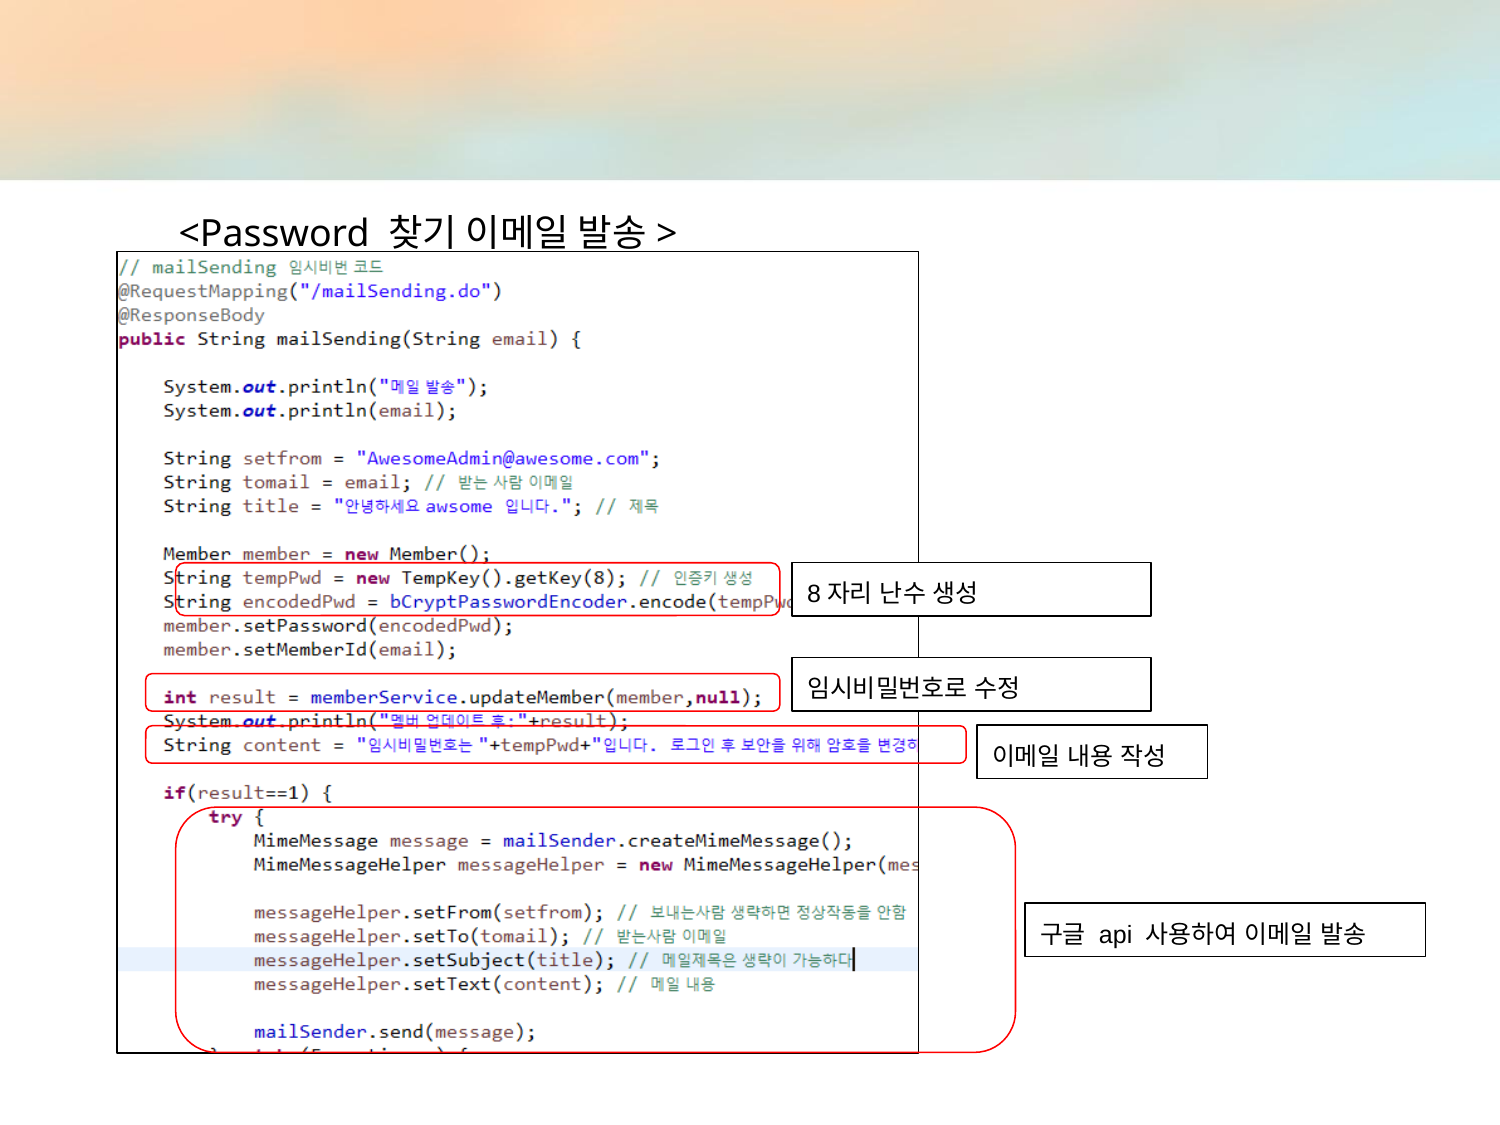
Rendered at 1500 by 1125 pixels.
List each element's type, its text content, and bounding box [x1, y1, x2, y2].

text_box [923, 807, 1016, 1053]
text_box [924, 725, 967, 764]
text_box 구글 api 사용하여 이메일 발송 [1024, 903, 1426, 957]
picture [0, 0, 1500, 1125]
text_box <Password 찾기 이메일 발송> [163, 193, 1178, 312]
text_box 임시비밀번호로 수정 [924, 657, 1151, 711]
text_box 이메일 내용 작성 [977, 725, 1208, 779]
text_box 8자리 난수 생성 [924, 562, 1151, 616]
